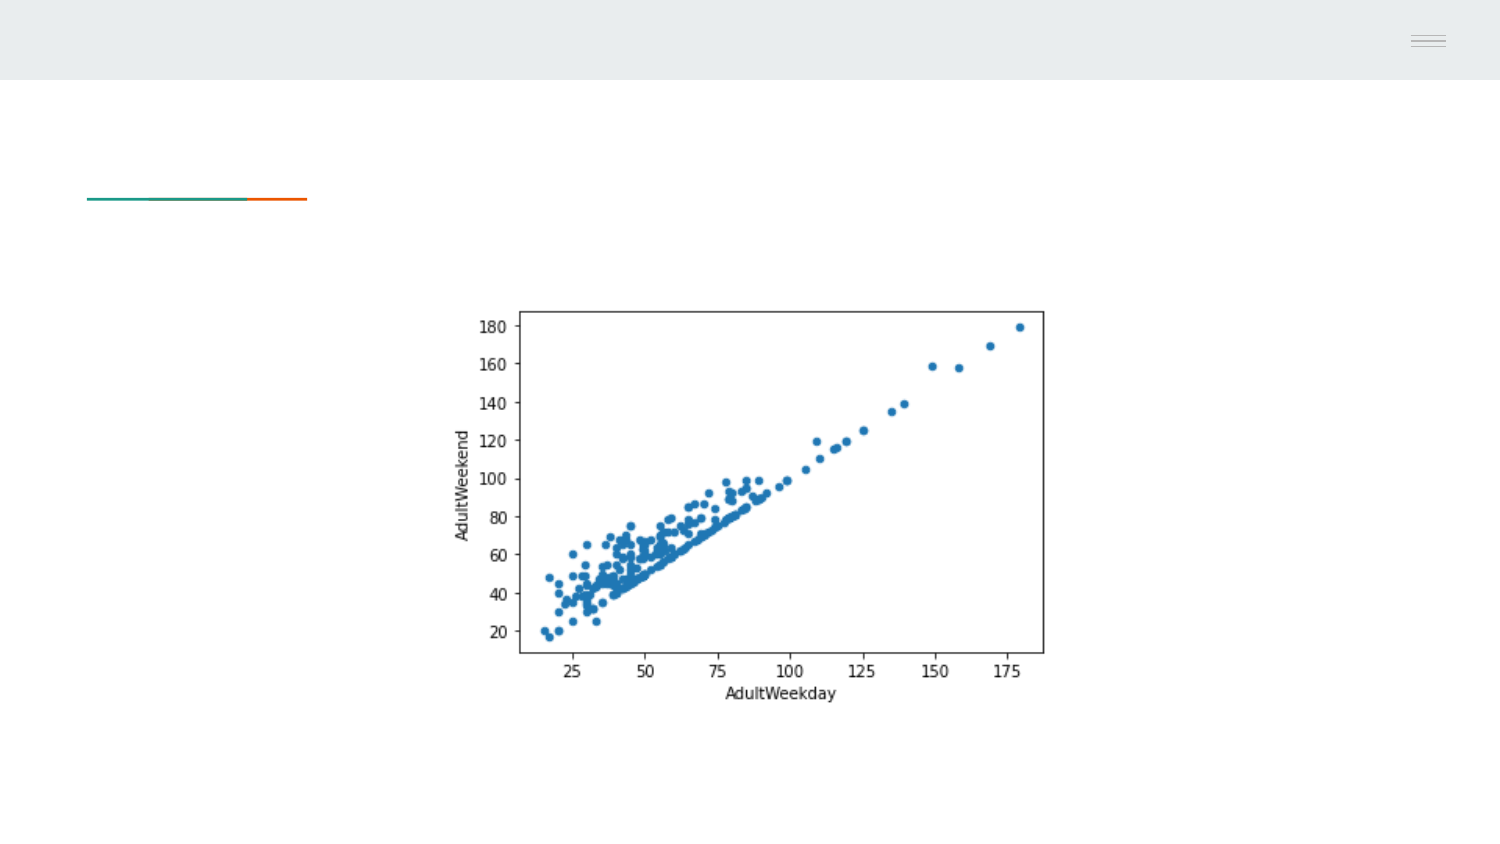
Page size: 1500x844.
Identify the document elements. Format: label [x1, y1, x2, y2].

picture [445, 302, 1055, 713]
